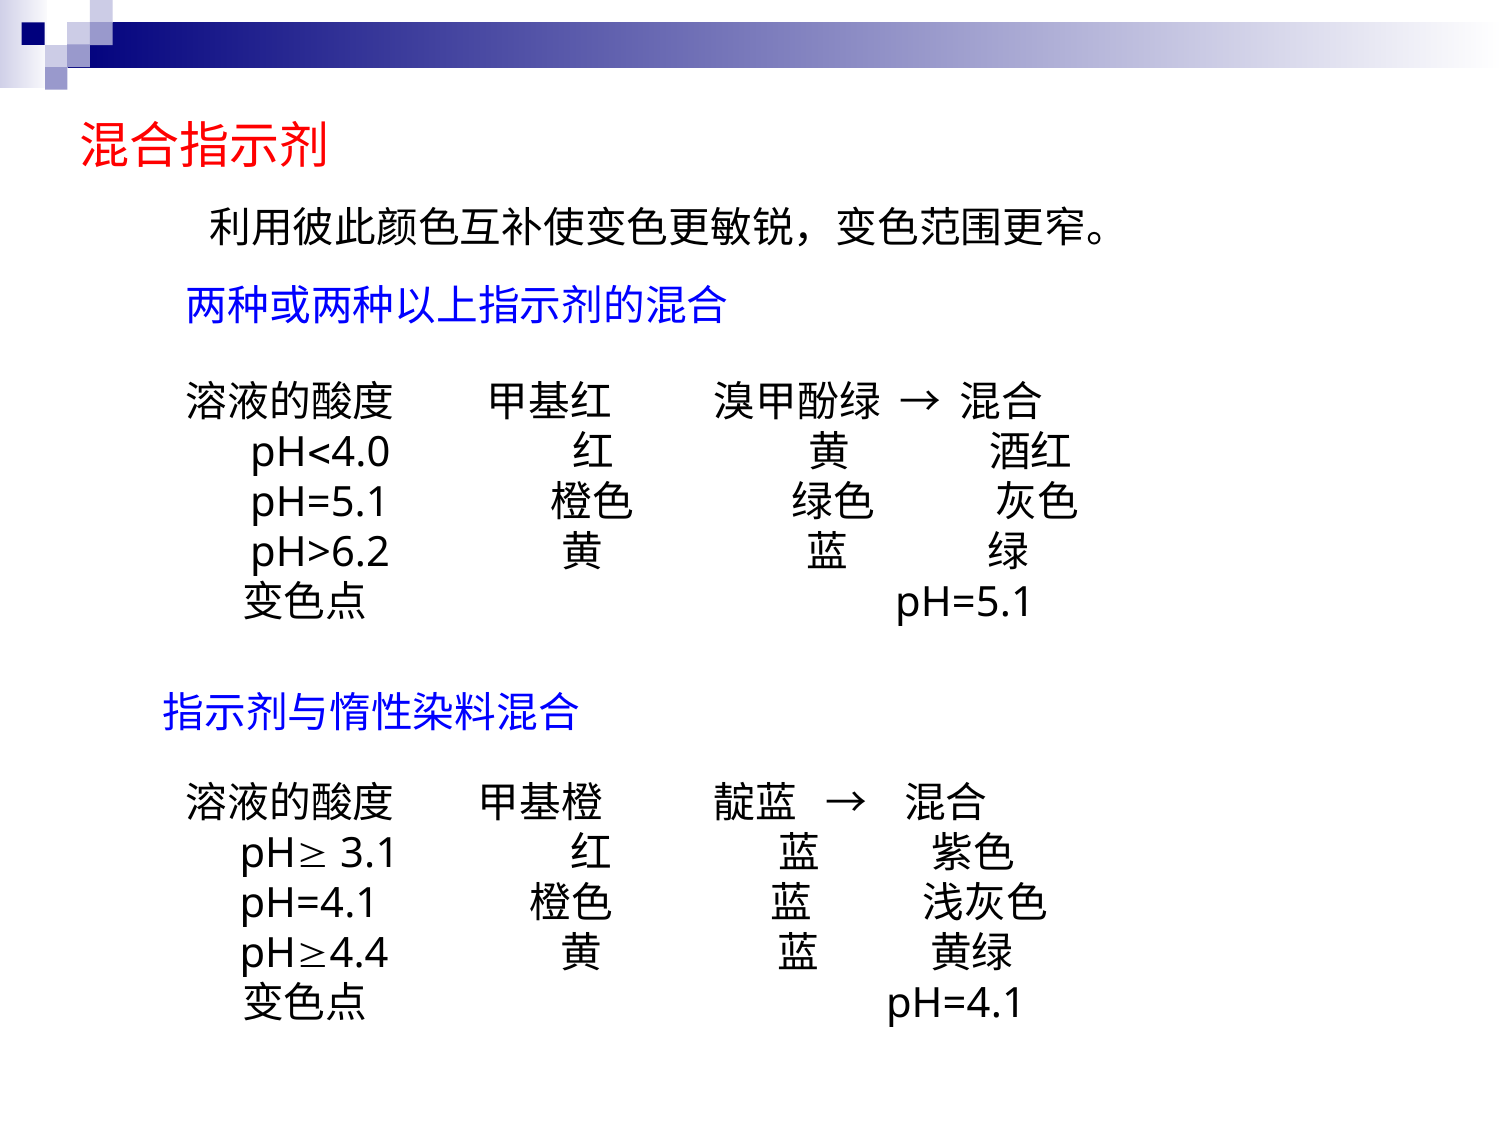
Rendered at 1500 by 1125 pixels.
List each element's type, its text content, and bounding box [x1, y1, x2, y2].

text_box 两种或两种以上指示剂的混合 [171, 271, 1128, 337]
text_box 溶液的酸度 甲基红 溴甲酚绿 → 混合 pH4.0 红 黄 酒红 pH=5.1 橙色 绿色 灰色 pH>6.2 黄 蓝 绿 变色点 pH=5.1 [171, 367, 1388, 632]
text_box 指示剂与惰性染料混合 [147, 677, 904, 743]
text_box 溶液的酸度 甲基橙 靛蓝 → 混合 pH 3.1 红 蓝 紫色 pH=4.1 橙色 蓝 浅灰色 pH4.4 黄 蓝 黄绿 变色点 pH=4.1 [171, 768, 1329, 1034]
text_box 利用彼此颜色互补使变色更敏锐，变色范围更窄。 [194, 193, 1400, 259]
text_box 混合指示剂 [64, 105, 538, 181]
